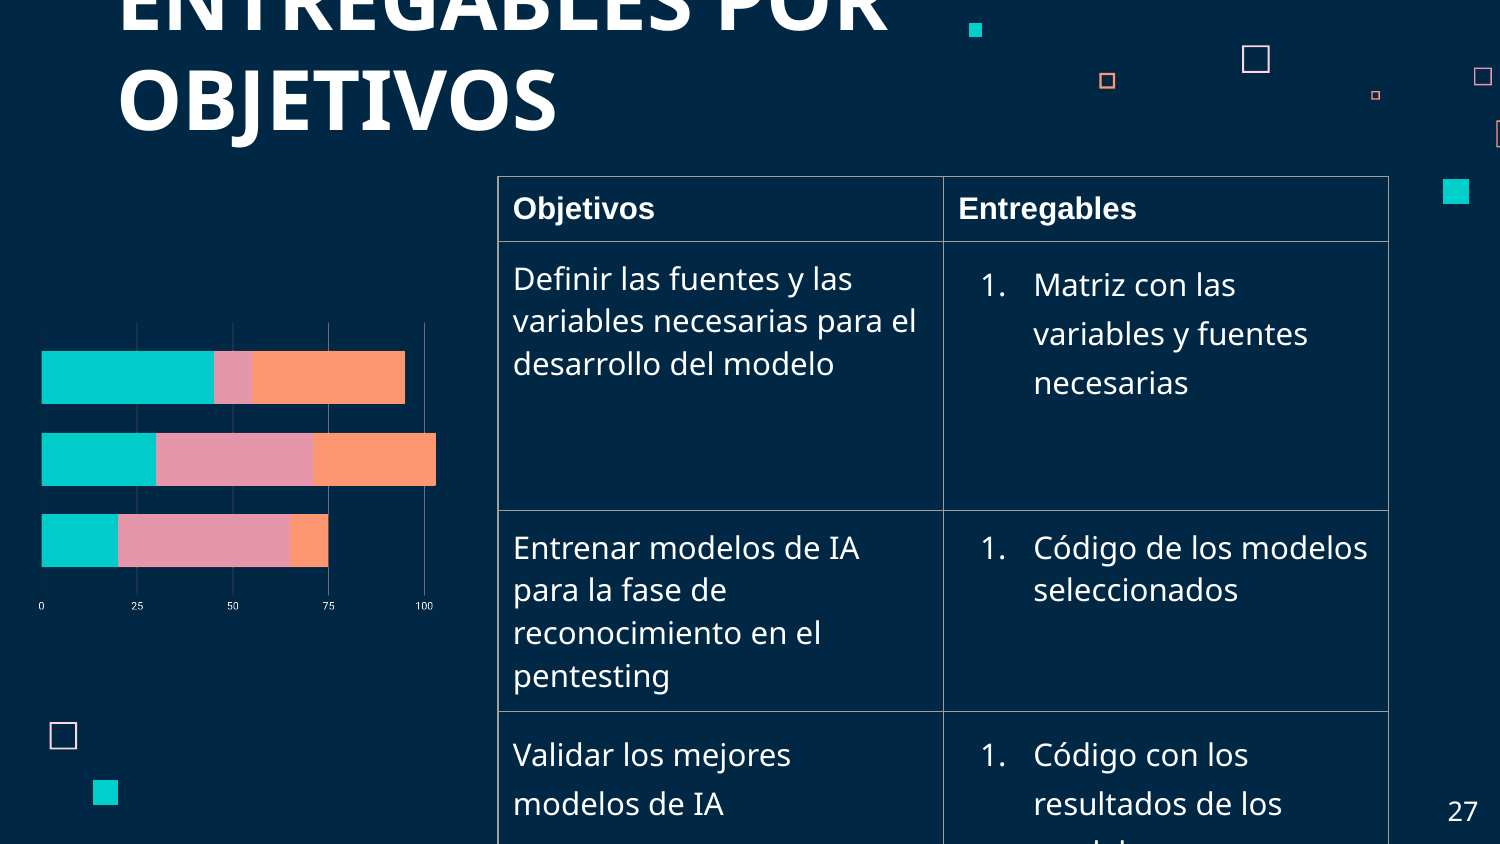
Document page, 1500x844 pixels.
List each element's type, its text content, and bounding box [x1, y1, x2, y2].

picture [25, 305, 461, 629]
table_header Entregables [944, 177, 1388, 241]
table_cell Entrenar modelos de IA para la fase de reconocimiento en el pentesting [499, 511, 943, 711]
table_cell Validar los mejores modelos de IA [499, 712, 943, 844]
table_cell Código con los resultados de los modelos. Resultado de las pruebas [944, 712, 1388, 844]
slide_number 27 [1403, 779, 1494, 844]
title ENTREGABLES POR OBJETIVOS [101, 67, 1242, 163]
table_cell Matriz con las variables y fuentes necesarias [944, 242, 1388, 510]
table_cell Definir las fuentes y las variables necesarias para el desarrollo del modelo [499, 242, 943, 510]
table_cell Código de los modelos seleccionados [944, 511, 1388, 711]
table_header Objetivos [499, 177, 943, 241]
